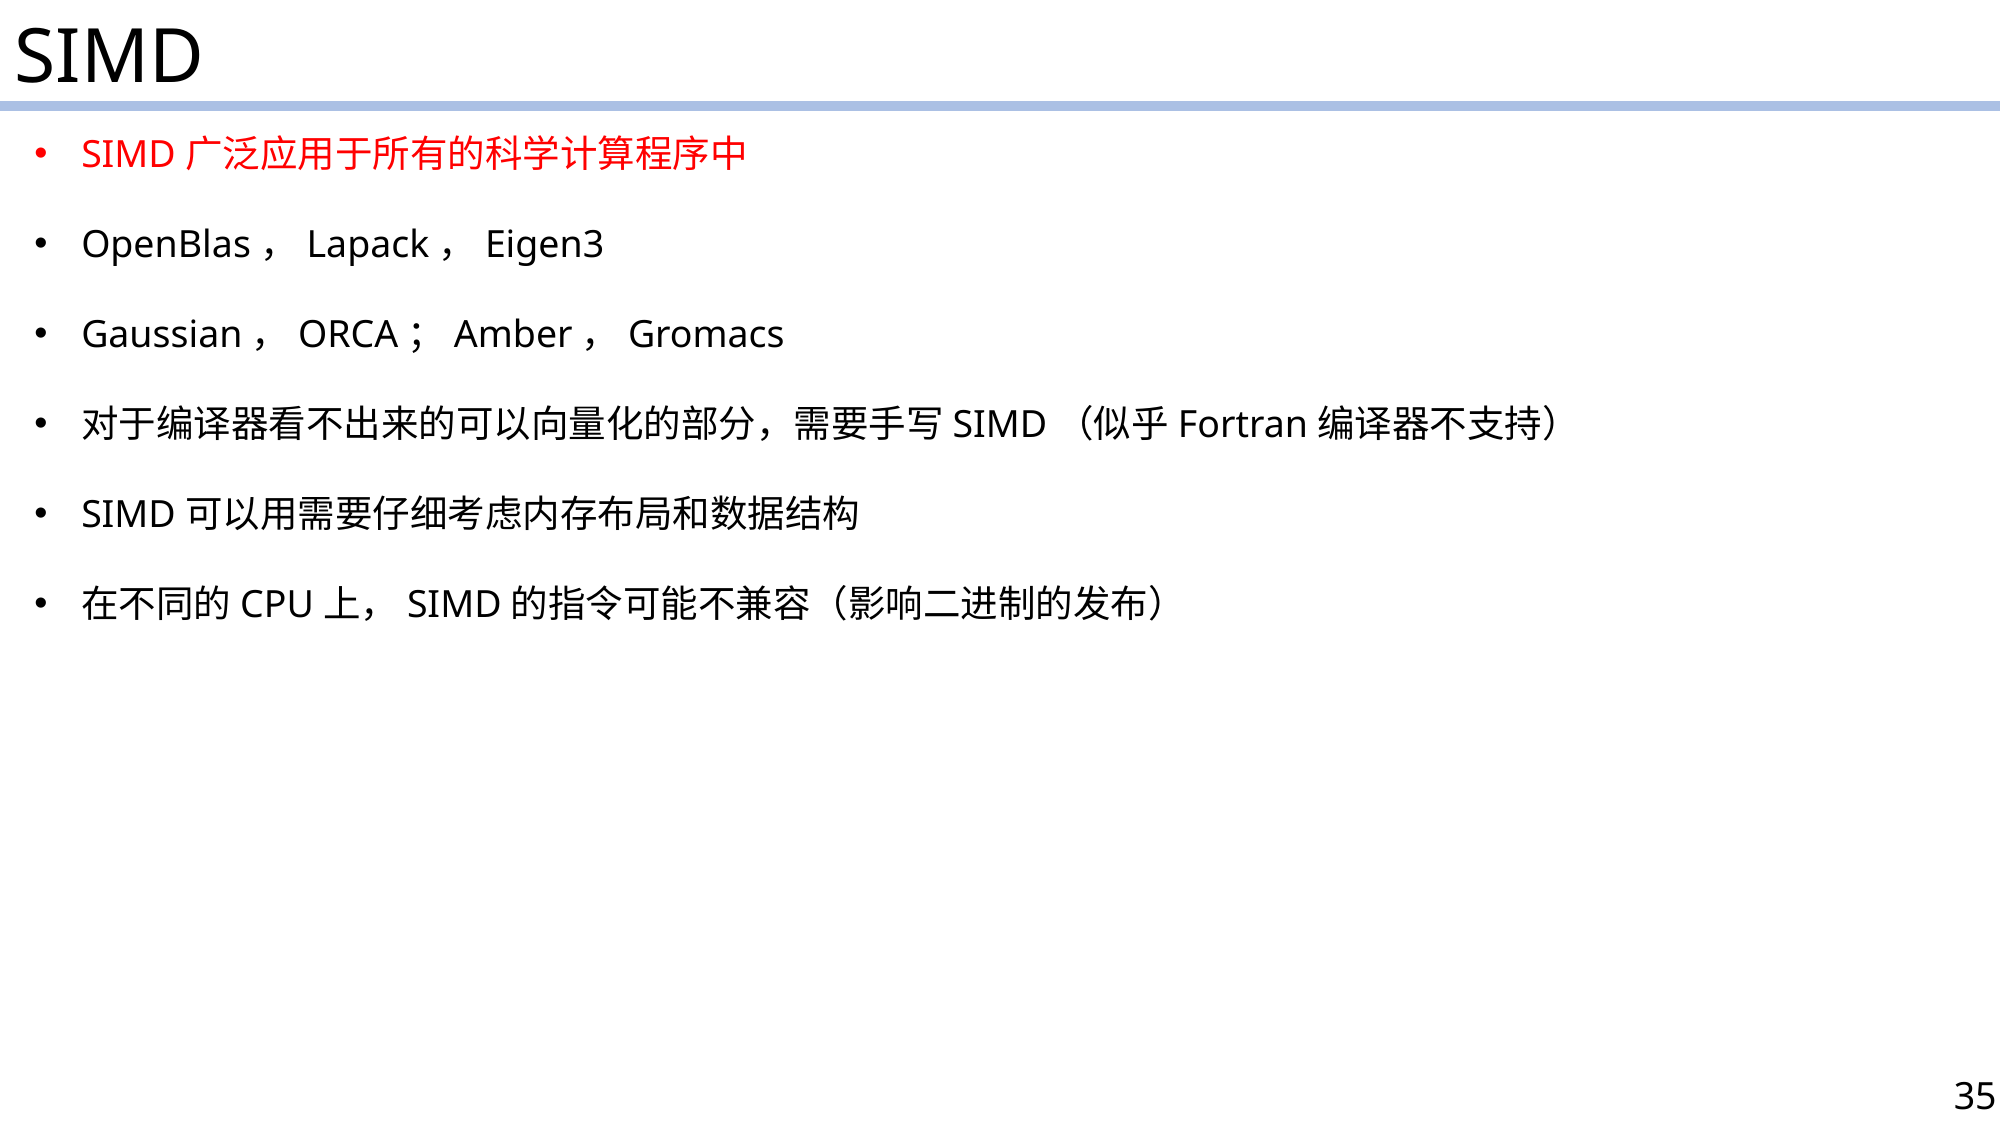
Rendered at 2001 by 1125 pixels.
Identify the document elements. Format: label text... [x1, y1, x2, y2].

text_box 35 [1868, 1064, 2000, 1125]
text_box SIMD广泛应用于所有的科学计算程序中 OpenBlas，Lapack，Eigen3 Gaussian，ORCA；Amber，Gromacs 对于编译器看不出来的可以向量化的部分，需要手写SIMD（似乎Fortran编译器不支持） SIMD可以用需要仔细考虑内存布局和数据结构 在不同的CPU上，SIMD的指令可能不兼容（影响二进制的发布） [19, 122, 1766, 633]
text_box SIMD [0, 0, 2000, 101]
